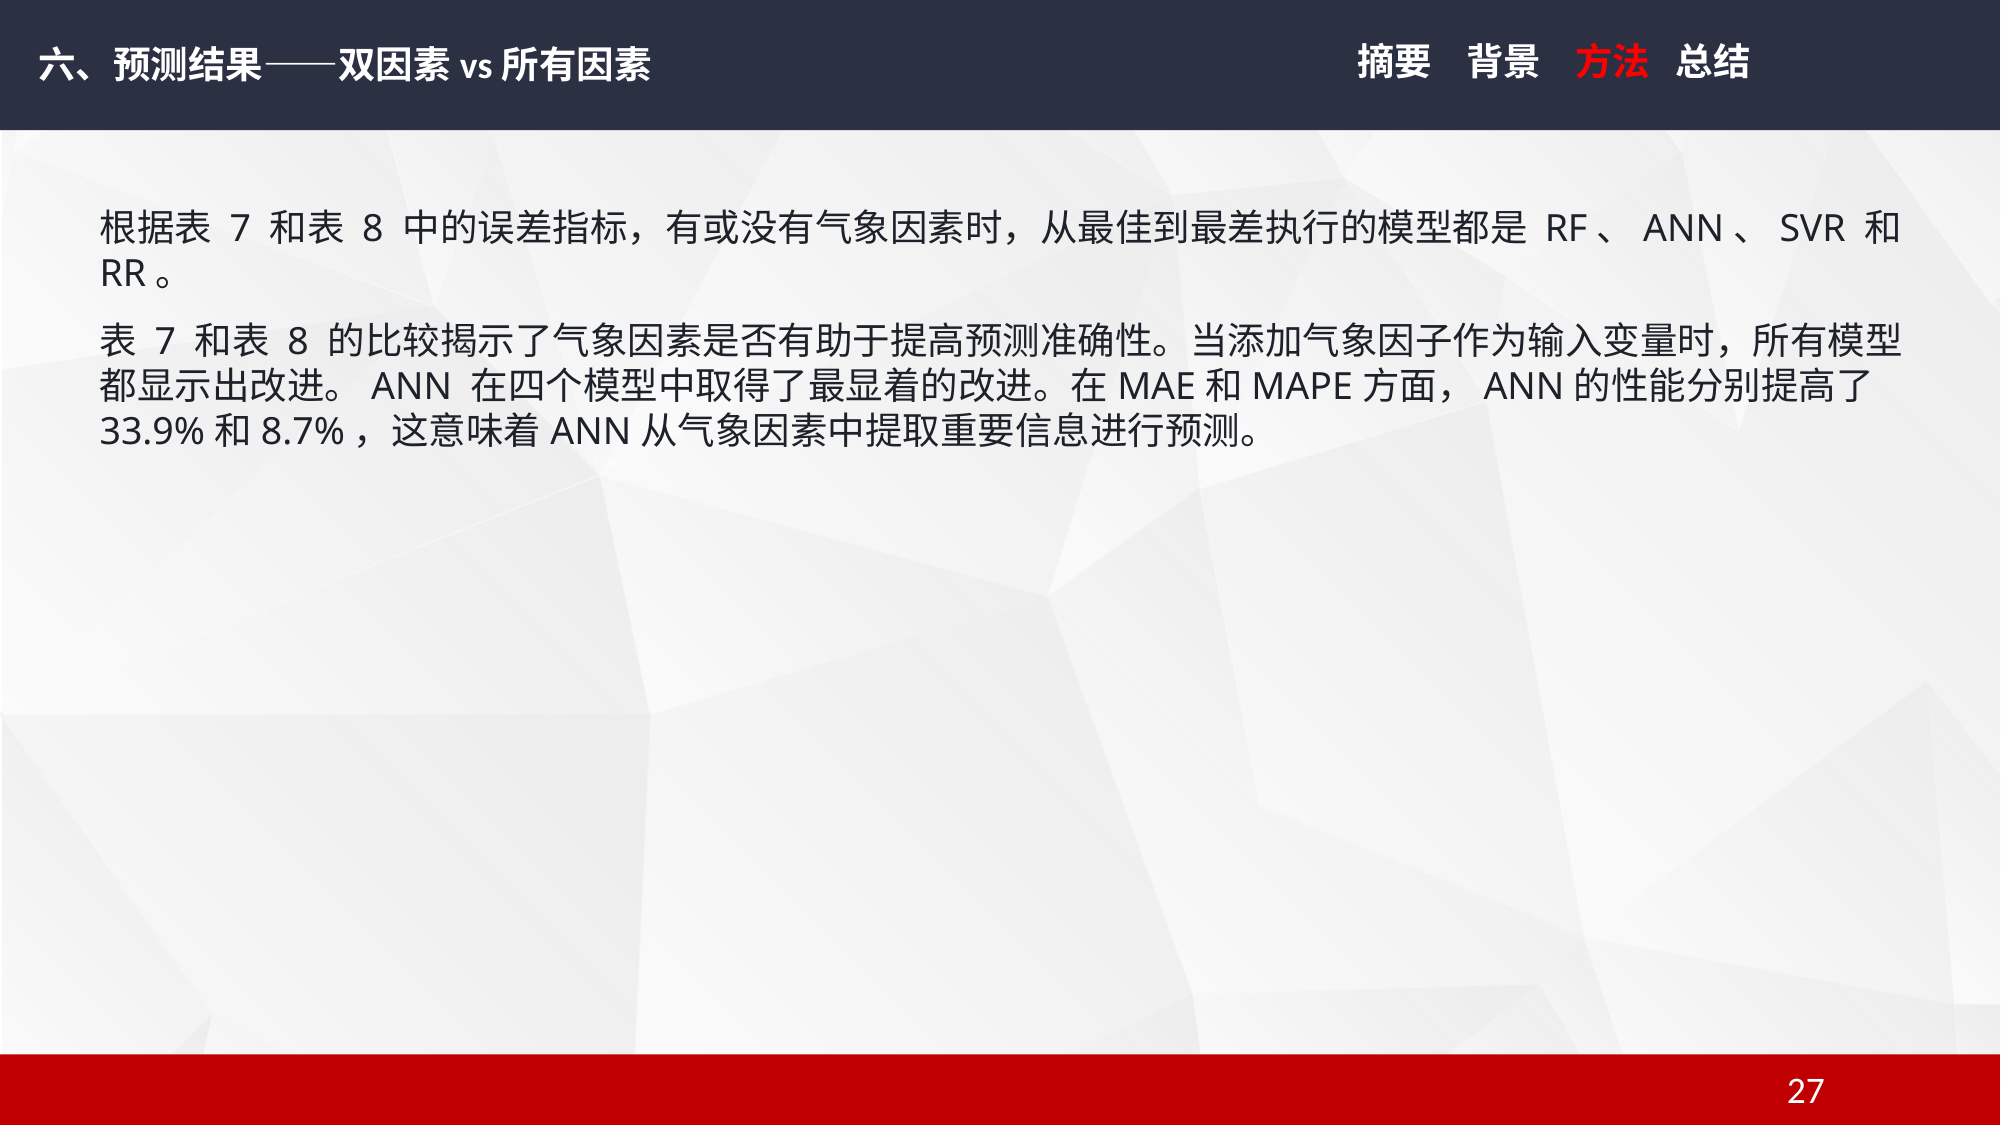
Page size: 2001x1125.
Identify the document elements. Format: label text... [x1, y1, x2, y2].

text_box 六、预测结果——双因素vs所有因素 [23, 33, 667, 94]
picture [0, 0, 2001, 1125]
slide_number 27 [1389, 1058, 1840, 1119]
text_box 根据表 7 和表 8 中的误差指标，有或没有气象因素时，从最佳到最差执行的模型都是 RF、ANN、SVR 和 RR。 [84, 196, 1956, 302]
text_box 摘要 背景 方法 总结 [1342, 30, 1886, 91]
text_box 表 7 和表 8 的比较揭示了气象因素是否有助于提高预测准确性。当添加气象因子作为输入变量时，所有模型都显示出改进。ANN 在四个模型中取得了最显着的改进。在MAE和MAPE方面，ANN的性能分别提高了33.9%和8.7%，这意味着ANN从气象因素中提取重要信息进行预测。 [84, 309, 1940, 460]
